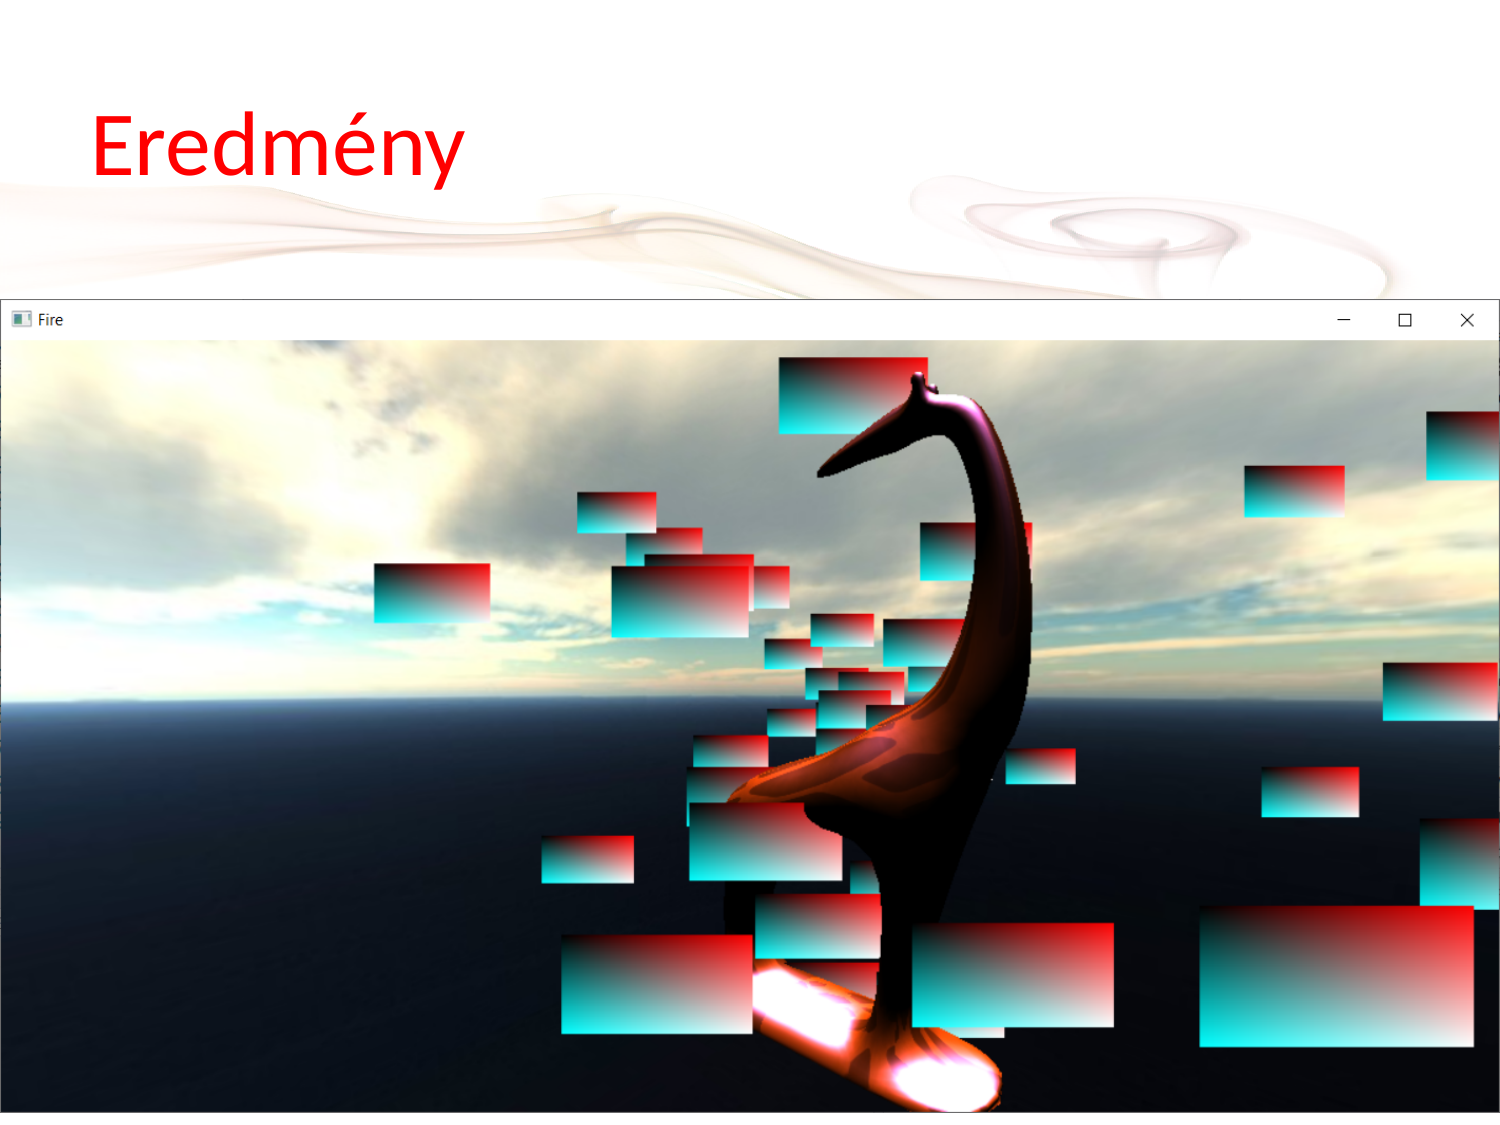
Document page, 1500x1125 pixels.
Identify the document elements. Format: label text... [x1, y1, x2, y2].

title Eredmény [75, 45, 1425, 233]
picture [0, 299, 1500, 1113]
